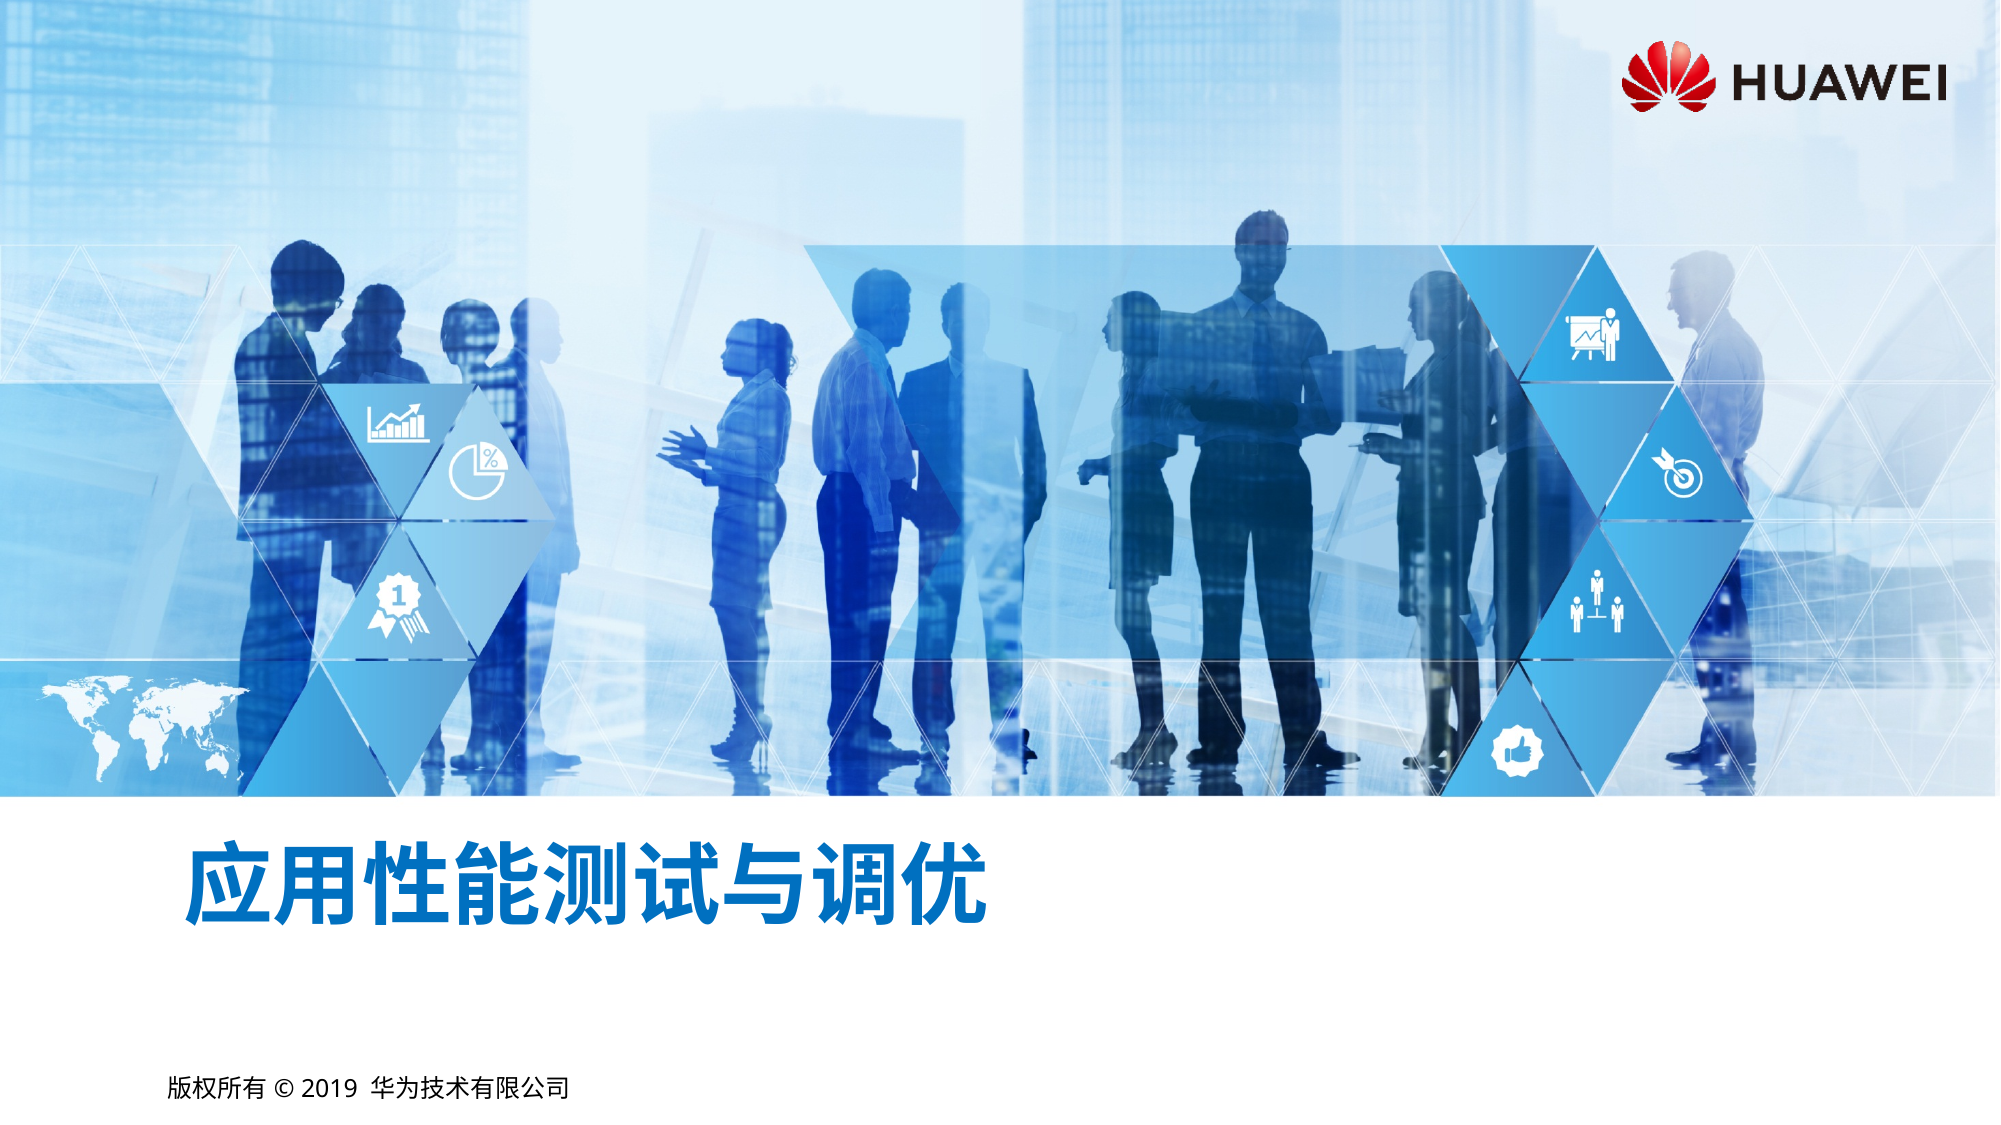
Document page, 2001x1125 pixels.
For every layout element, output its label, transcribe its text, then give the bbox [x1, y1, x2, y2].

title 应用性能测试与调优 [168, 812, 1883, 950]
picture [0, 0, 2000, 1125]
